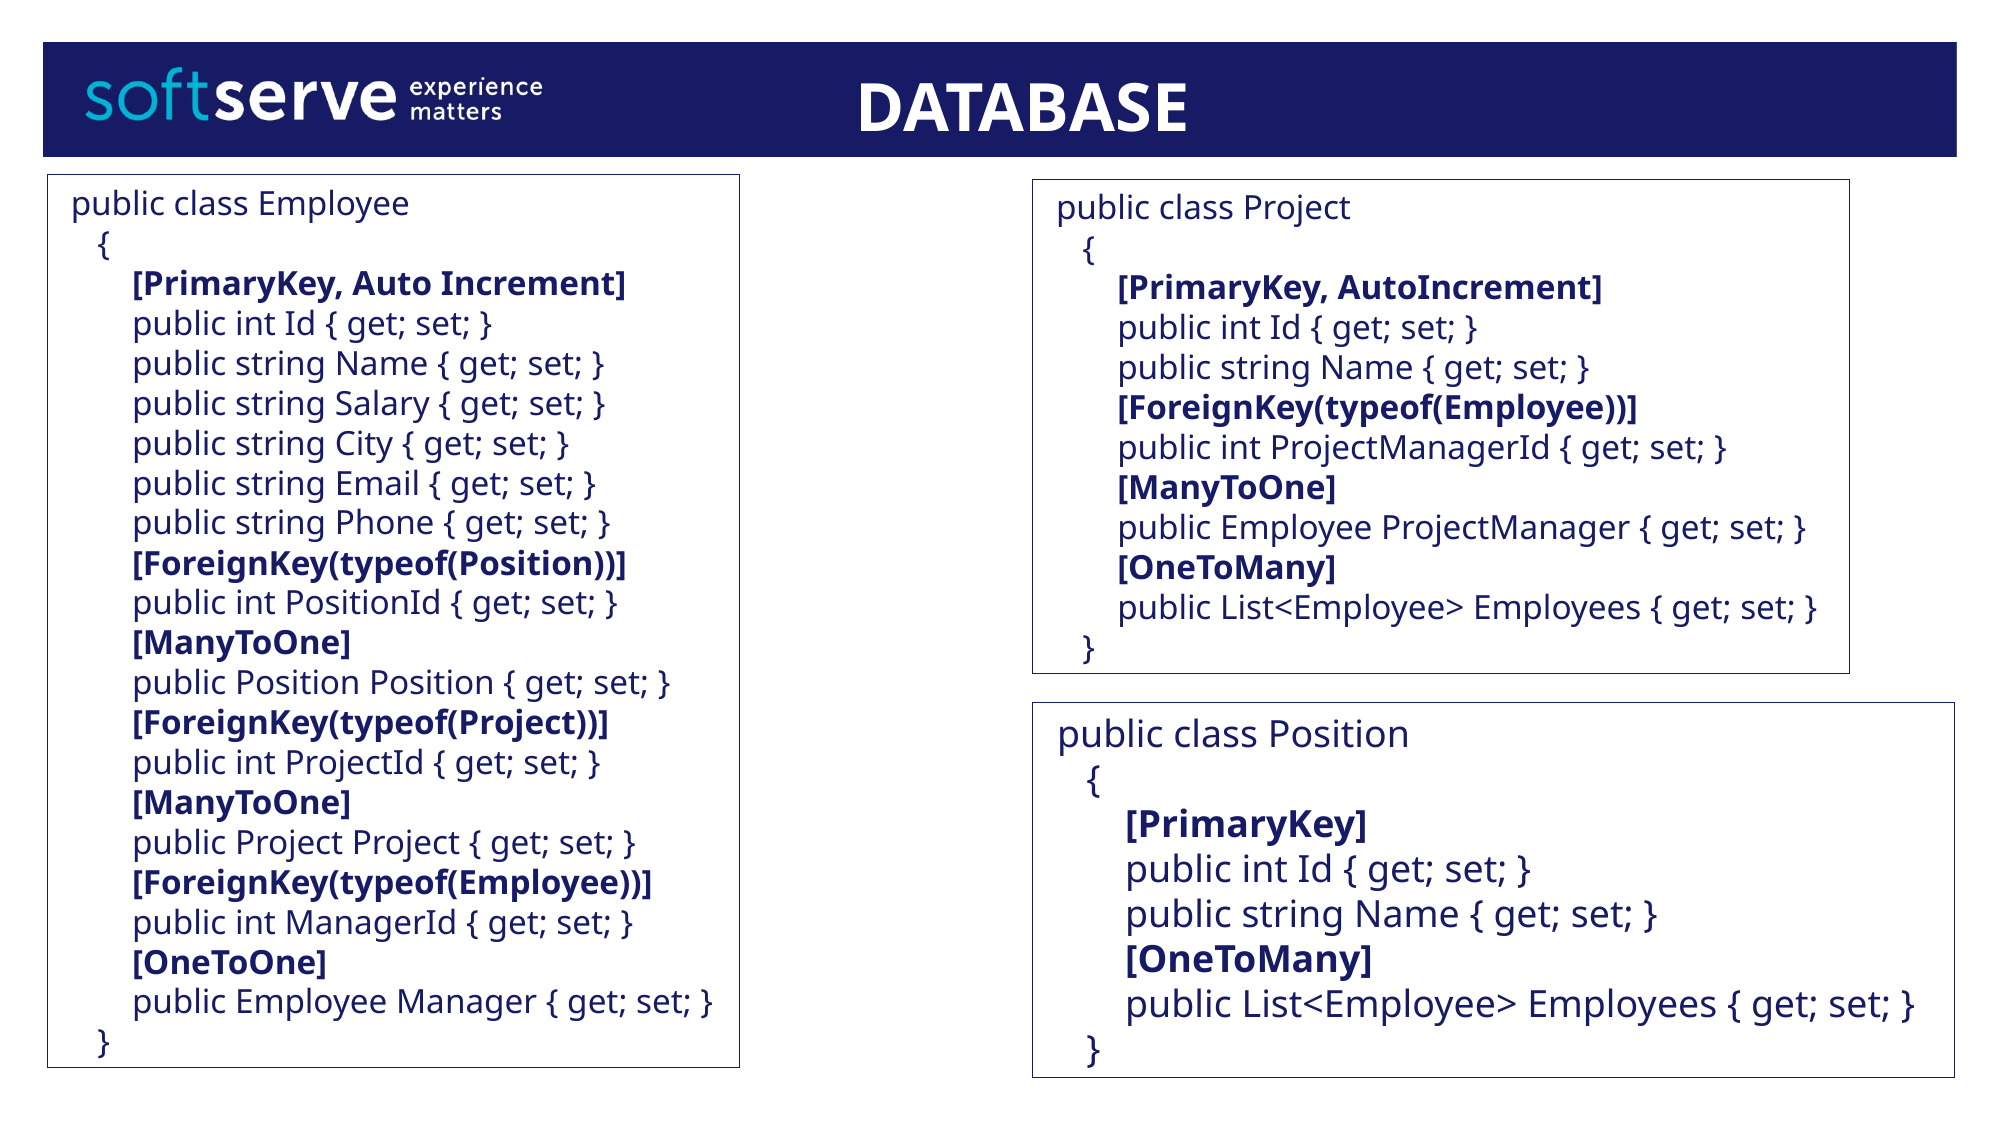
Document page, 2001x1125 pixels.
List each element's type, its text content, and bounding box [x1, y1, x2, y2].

text_box public class Employee { [PrimaryKey, Auto Increment] public int Id { get; set; } public string Name { get; set; } public string Salary { get; set; } public string City { get; set; } public string Email { get; set; } public string Phone { get; set; } [ForeignKey(typeof(Position))] public int PositionId { get; set; } [ManyToOne] public Position Position { get; set; } [ForeignKey(typeof(Project))] public int ProjectId { get; set; } [ManyToOne] public Project Project { get; set; } [ForeignKey(typeof(Employee))] public int ManagerId { get; set; } [OneToOne] public Employee Manager { get; set; } } [47, 174, 740, 1068]
text_box public class Project { [PrimaryKey, AutoIncrement] public int Id { get; set; } public string Name { get; set; } [ForeignKey(typeof(Employee))] public int ProjectManagerId { get; set; } [ManyToOne] public Employee ProjectManager { get; set; } [OneToMany] public List<Employee> Employees { get; set; } } [1032, 179, 1850, 674]
picture [43, 42, 1957, 157]
text_box public class Position { [PrimaryKey] public int Id { get; set; } public string Name { get; set; } [OneToMany] public List<Employee> Employees { get; set; } } [1032, 702, 1955, 1078]
text_box DATABASE [840, 57, 1206, 152]
